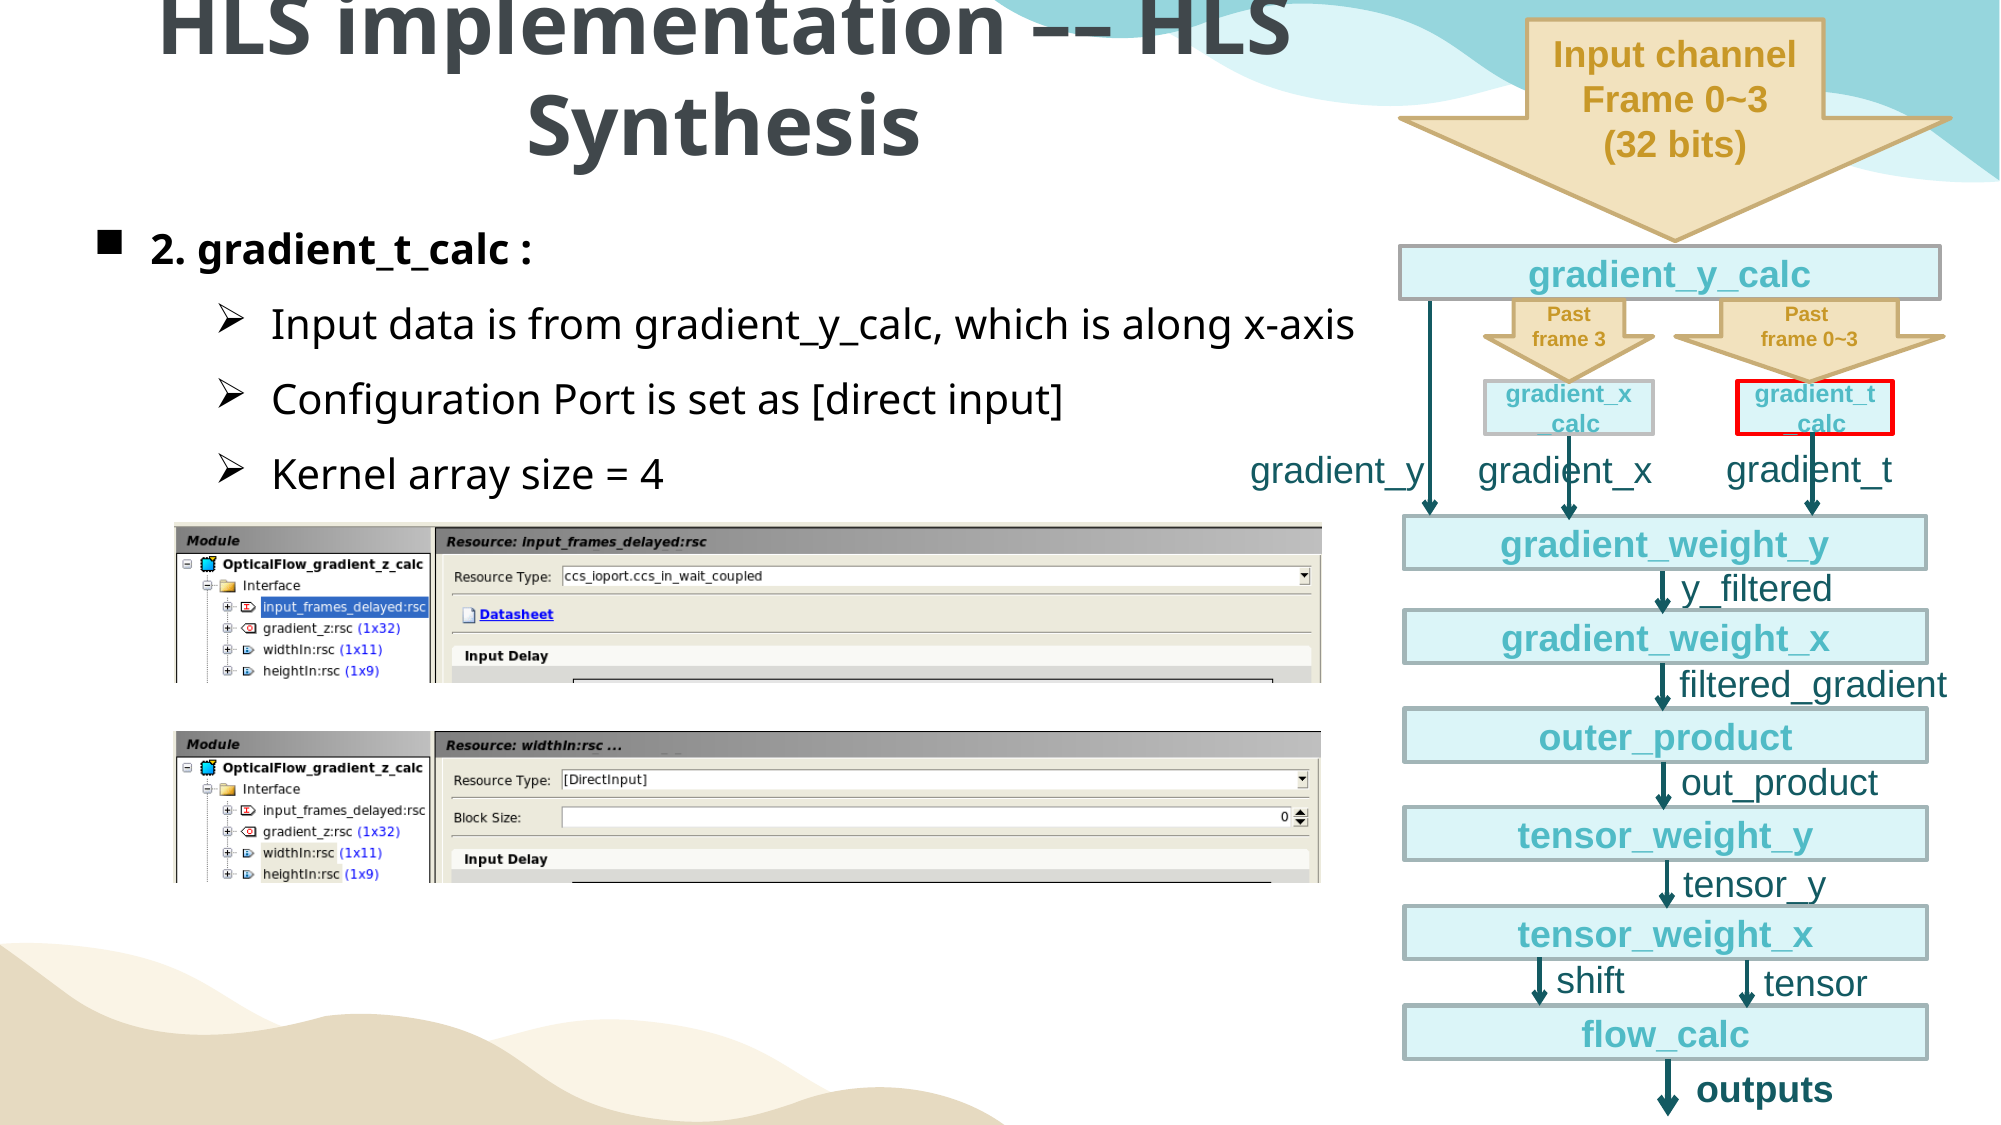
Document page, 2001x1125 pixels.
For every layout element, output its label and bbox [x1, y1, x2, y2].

picture [174, 522, 1322, 683]
text_box [49, 17, 1965, 1118]
picture [173, 731, 1321, 883]
text_box [1815, 438, 1908, 498]
